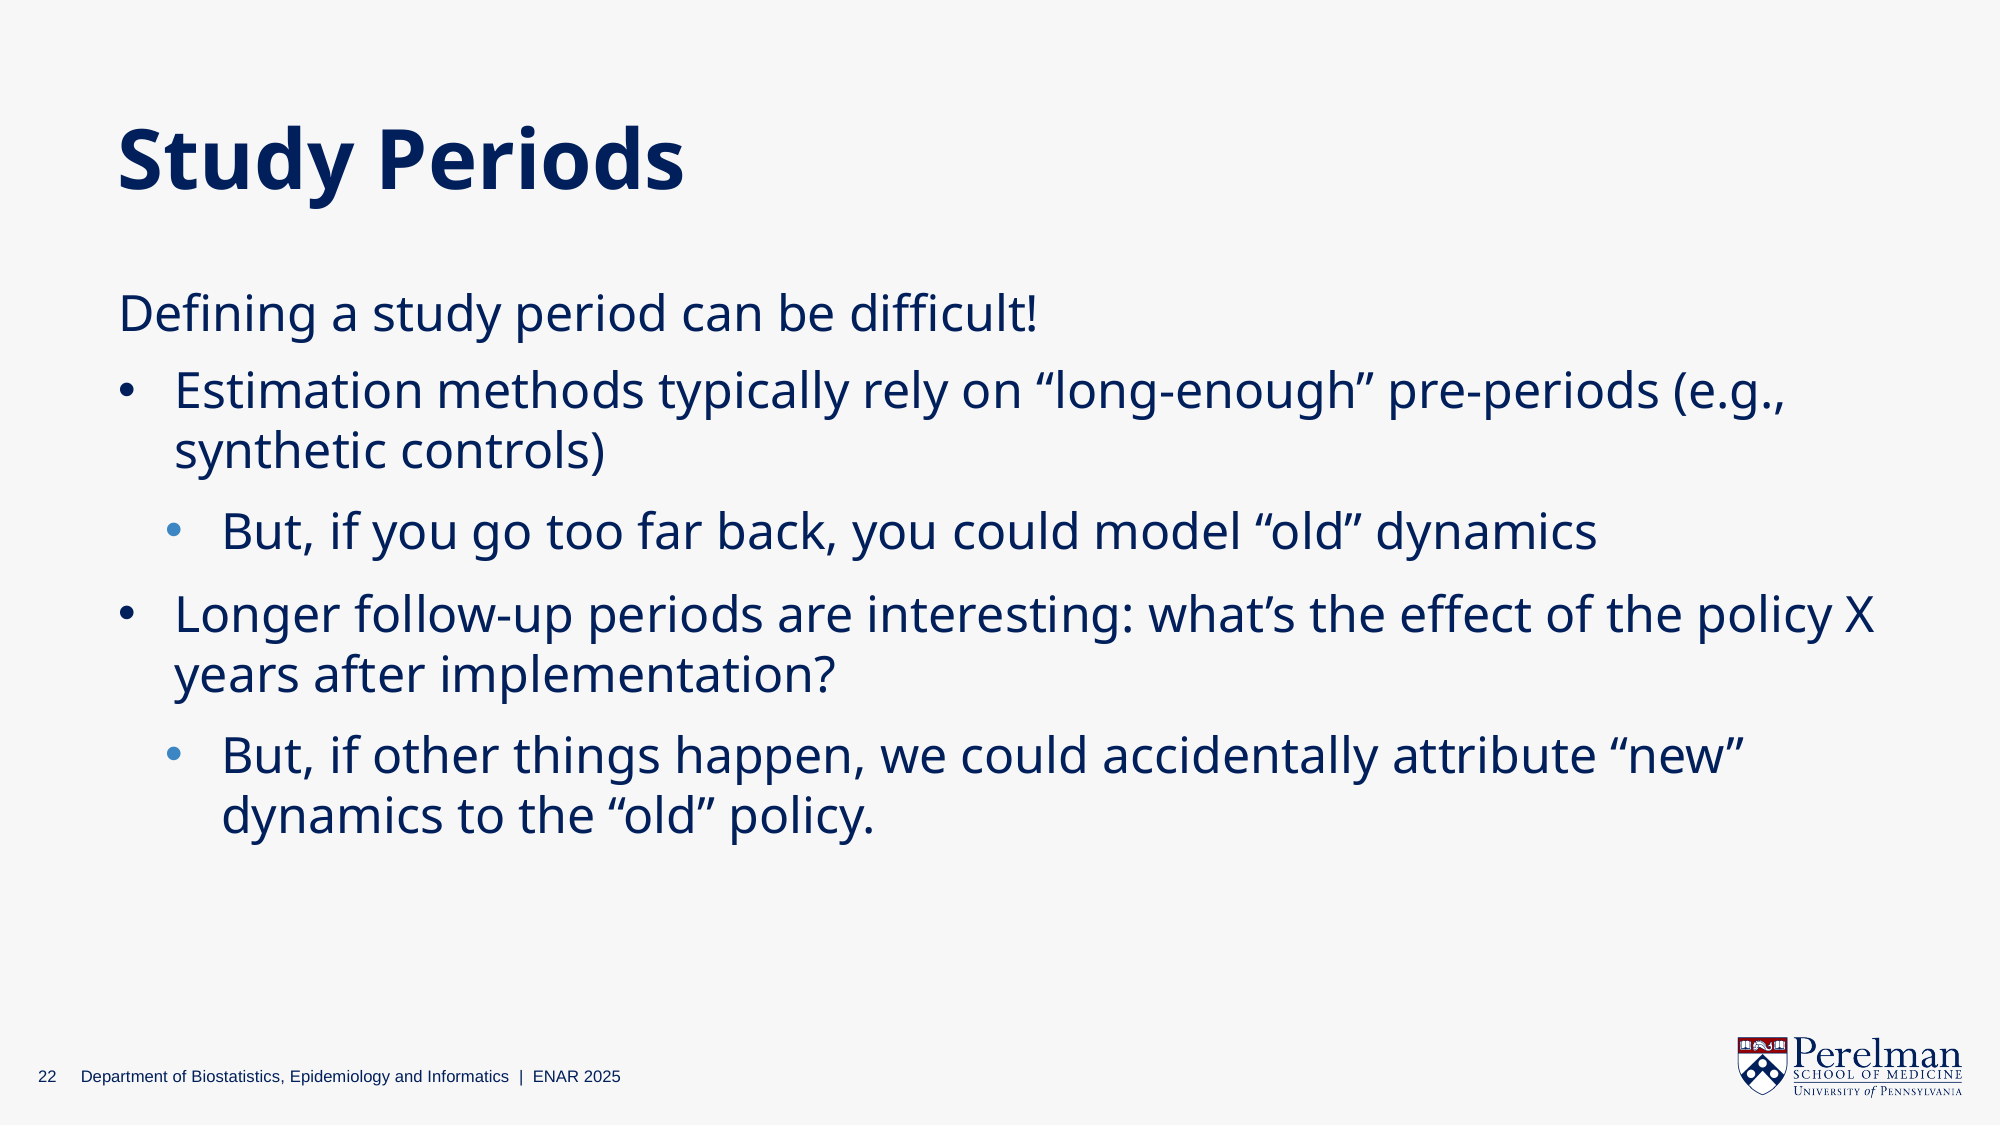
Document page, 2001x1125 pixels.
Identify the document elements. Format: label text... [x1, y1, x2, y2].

title Study Periods [117, 118, 1882, 267]
picture [1454, 1007, 2001, 1125]
slide_number 22 [38, 1056, 81, 1087]
list Defining a study period can be difficult! Estimation methods typically rely on “long-enough” pre-periods (e.g., synthetic controls) But, if you go too far back, you could model “old” dynamics Longer follow-up periods are interesting: what’s the effect of the policy X years after implementation? But, if other things happen, we could accidentally attribute “new” dynamics to the “old” policy. [118, 281, 1882, 1007]
